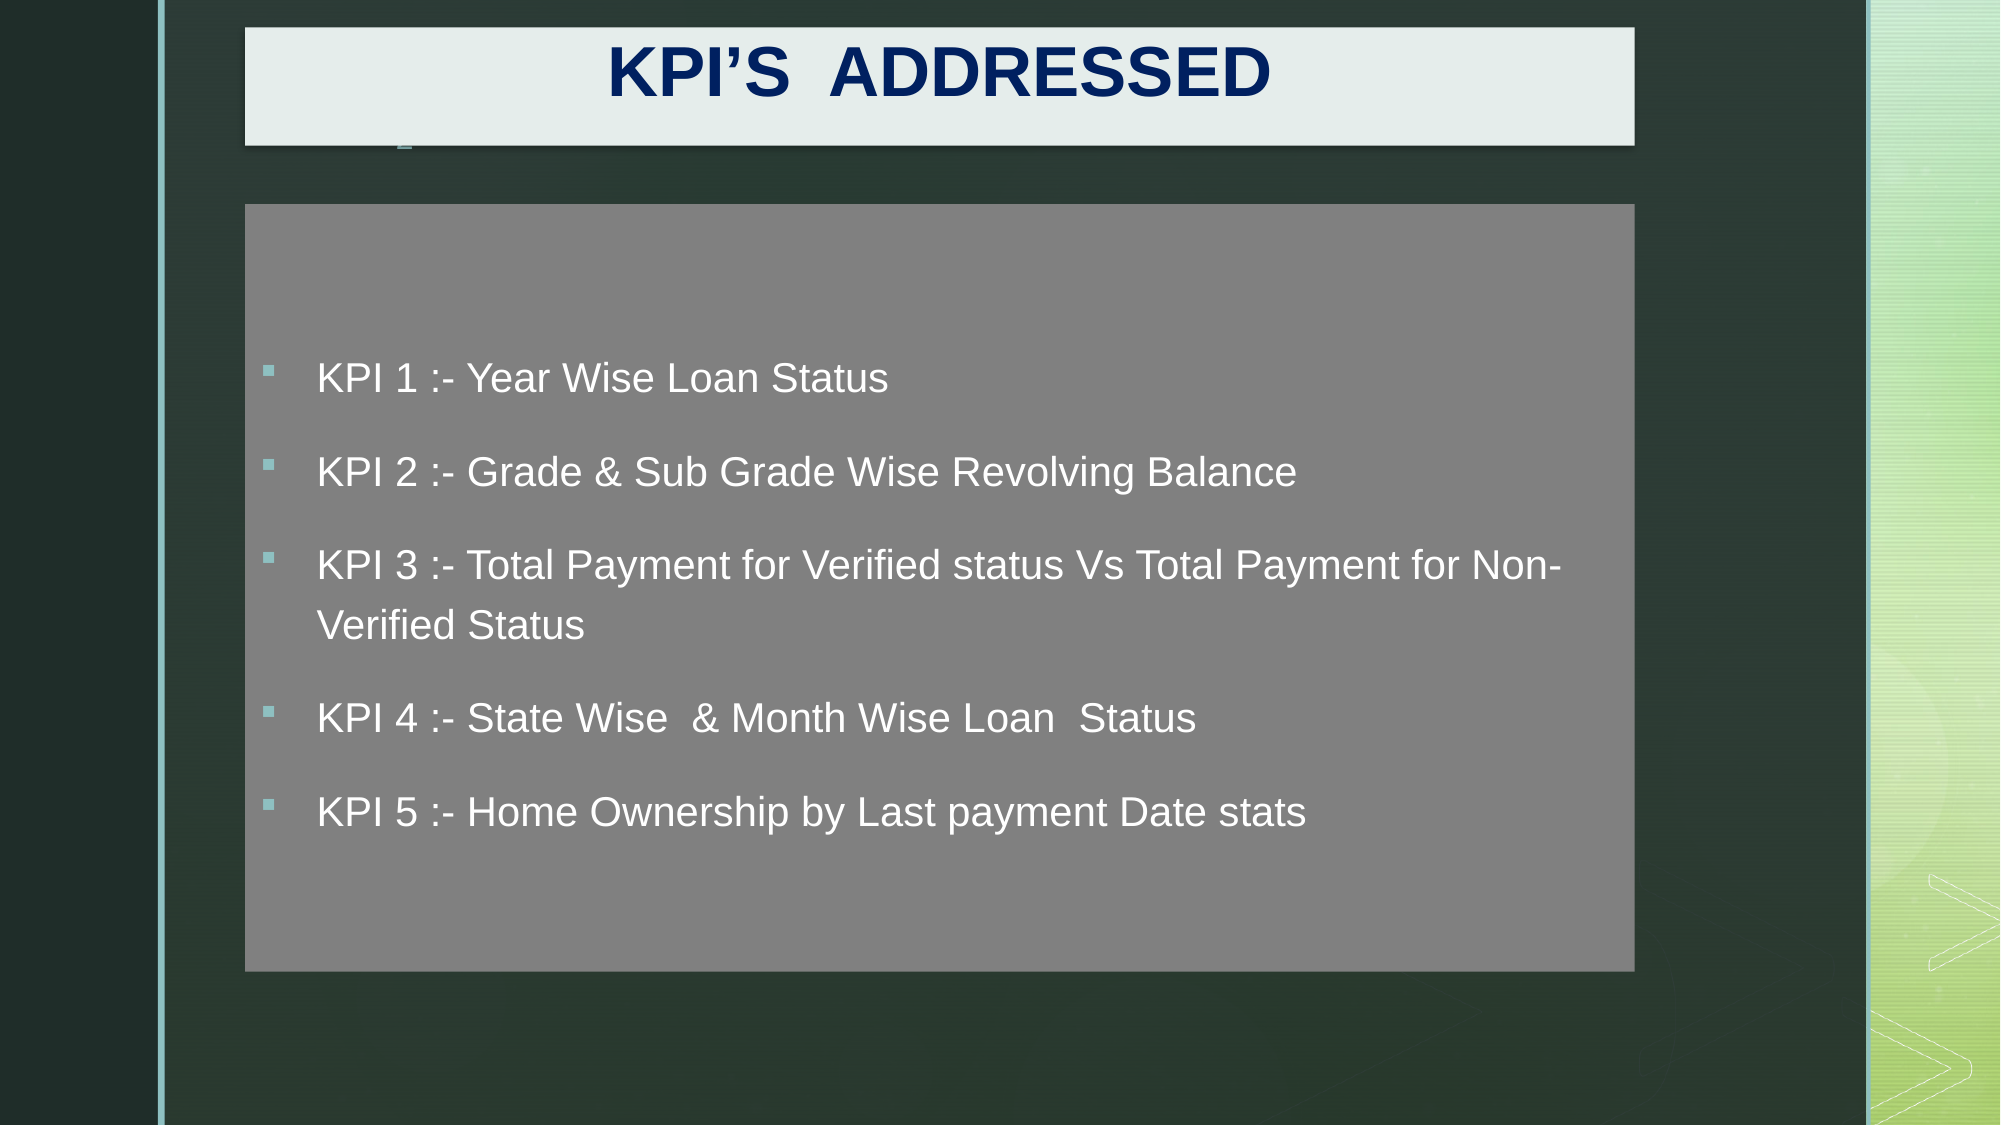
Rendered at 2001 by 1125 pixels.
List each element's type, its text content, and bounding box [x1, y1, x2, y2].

picture [1871, 0, 2001, 1125]
title KPI’S ADDRESSED [245, 27, 1635, 146]
list KPI 1 :- Year Wise Loan Status KPI 2 :- Grade & Sub Grade Wise Revolving Balance KPI 3 :- Total Payment for Verified status Vs Total Payment for Non-Verified Status KPI 4 :- State Wise & Month Wise Loan Status KPI 5 :- Home Ownership by Last payment Date stats [245, 204, 1635, 972]
